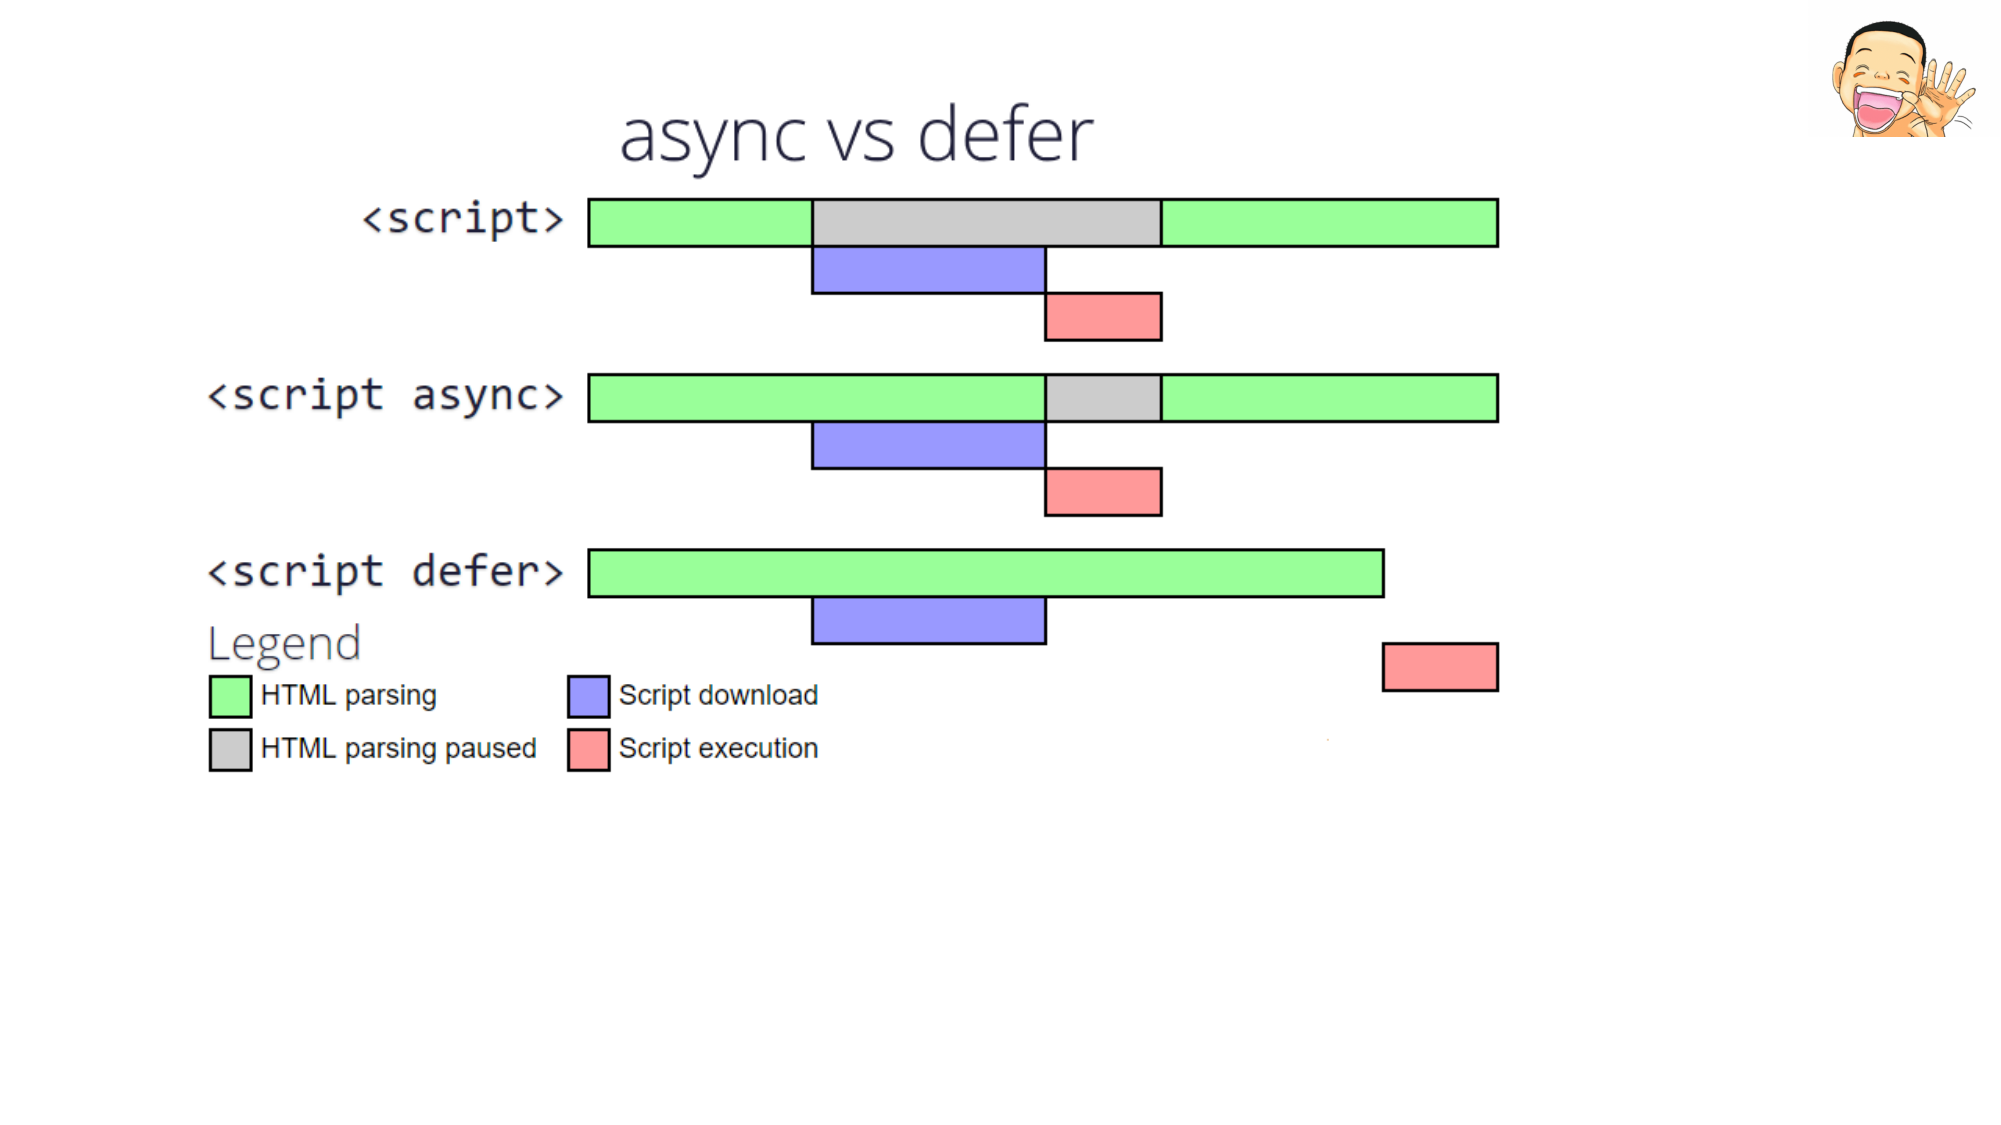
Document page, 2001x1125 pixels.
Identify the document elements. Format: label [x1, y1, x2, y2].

picture [59, 84, 1659, 780]
picture [1808, 0, 2000, 137]
